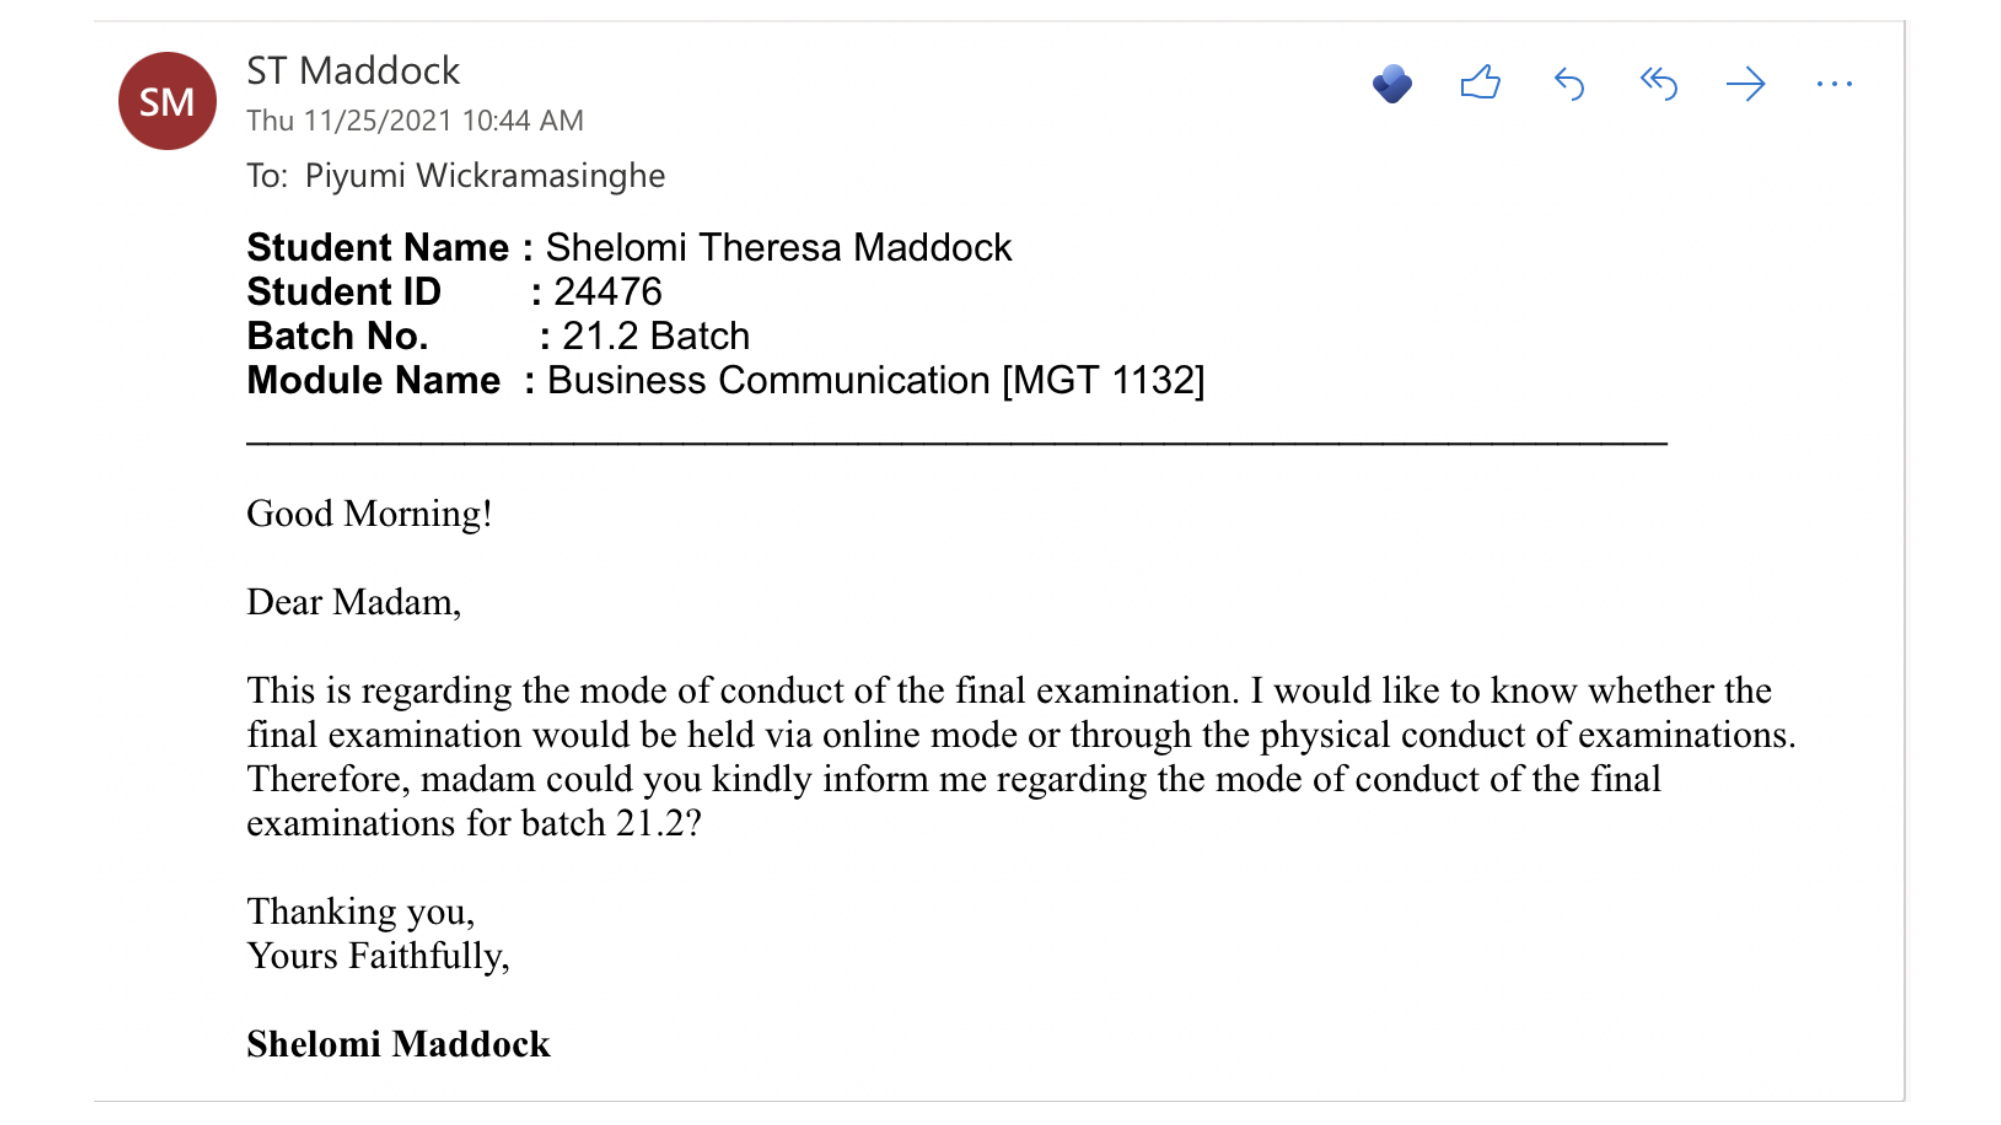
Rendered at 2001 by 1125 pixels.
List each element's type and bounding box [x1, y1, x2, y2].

picture [94, 20, 1911, 1102]
